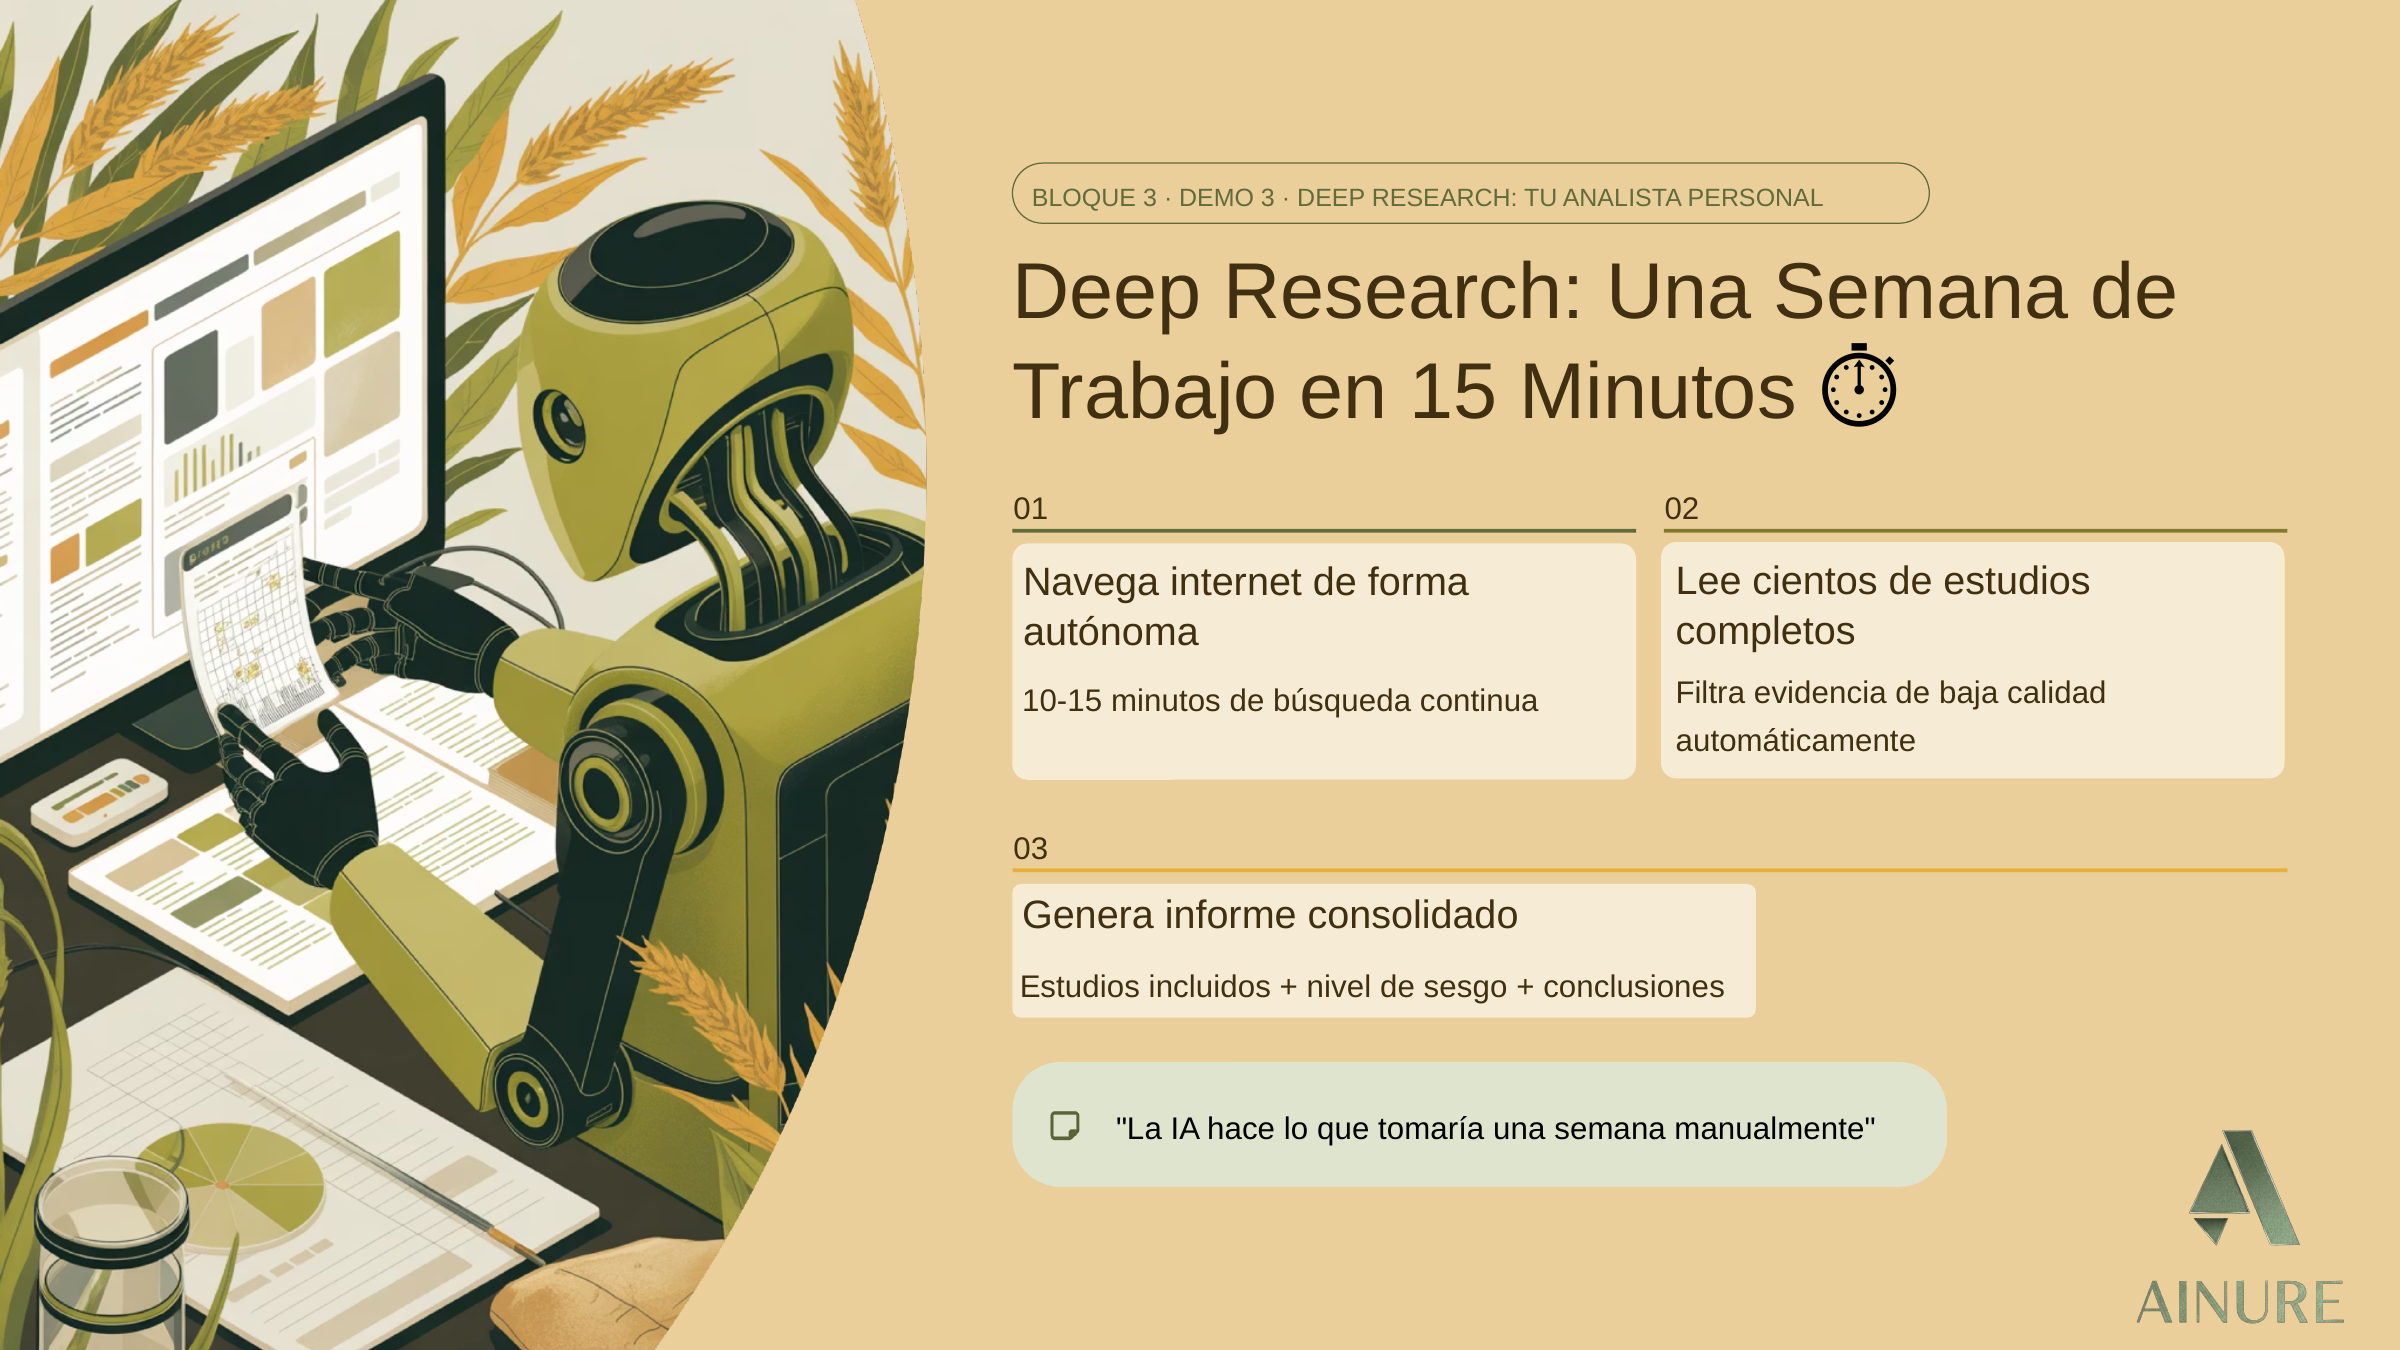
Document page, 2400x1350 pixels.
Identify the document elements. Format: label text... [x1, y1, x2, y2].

text_box Lee cientos de estudios completos [1675, 552, 2146, 653]
text_box Estudios incluidos + nivel de sesgo + conclusiones [1019, 956, 1727, 1005]
text_box "La IA hace lo que tomaría una semana manualmente" [1116, 1097, 1877, 1146]
text_box [1012, 883, 1756, 1018]
text_box [1012, 163, 1930, 224]
text_box Genera informe consolidado [1022, 886, 1520, 937]
text_box Navega internet de forma autónoma [1023, 553, 1543, 654]
text_box [1012, 868, 2288, 873]
picture [0, 0, 946, 1350]
text_box 01 [1013, 478, 1049, 527]
text_box 03 [1013, 817, 1049, 866]
text_box [1663, 528, 2288, 533]
picture [2118, 1106, 2356, 1333]
text_box [1012, 543, 1637, 780]
text_box BLOQUE 3 · DEMO 3 · DEEP RESEARCH: TU ANALISTA PERSONAL [1031, 174, 1826, 212]
text_box 10-15 minutos de búsqueda continua [1022, 669, 1540, 718]
text_box Filtra evidencia de baja calidad automáticamente [1675, 662, 2164, 758]
text_box [1661, 542, 2285, 779]
text_box [1012, 1061, 1947, 1187]
text_box 02 [1664, 478, 1700, 527]
picture [1044, 1108, 1085, 1142]
text_box Deep Research: Una Semana de Trabajo en 15 Minutos ⏱️ [1012, 234, 2288, 435]
text_box [1012, 528, 1637, 533]
